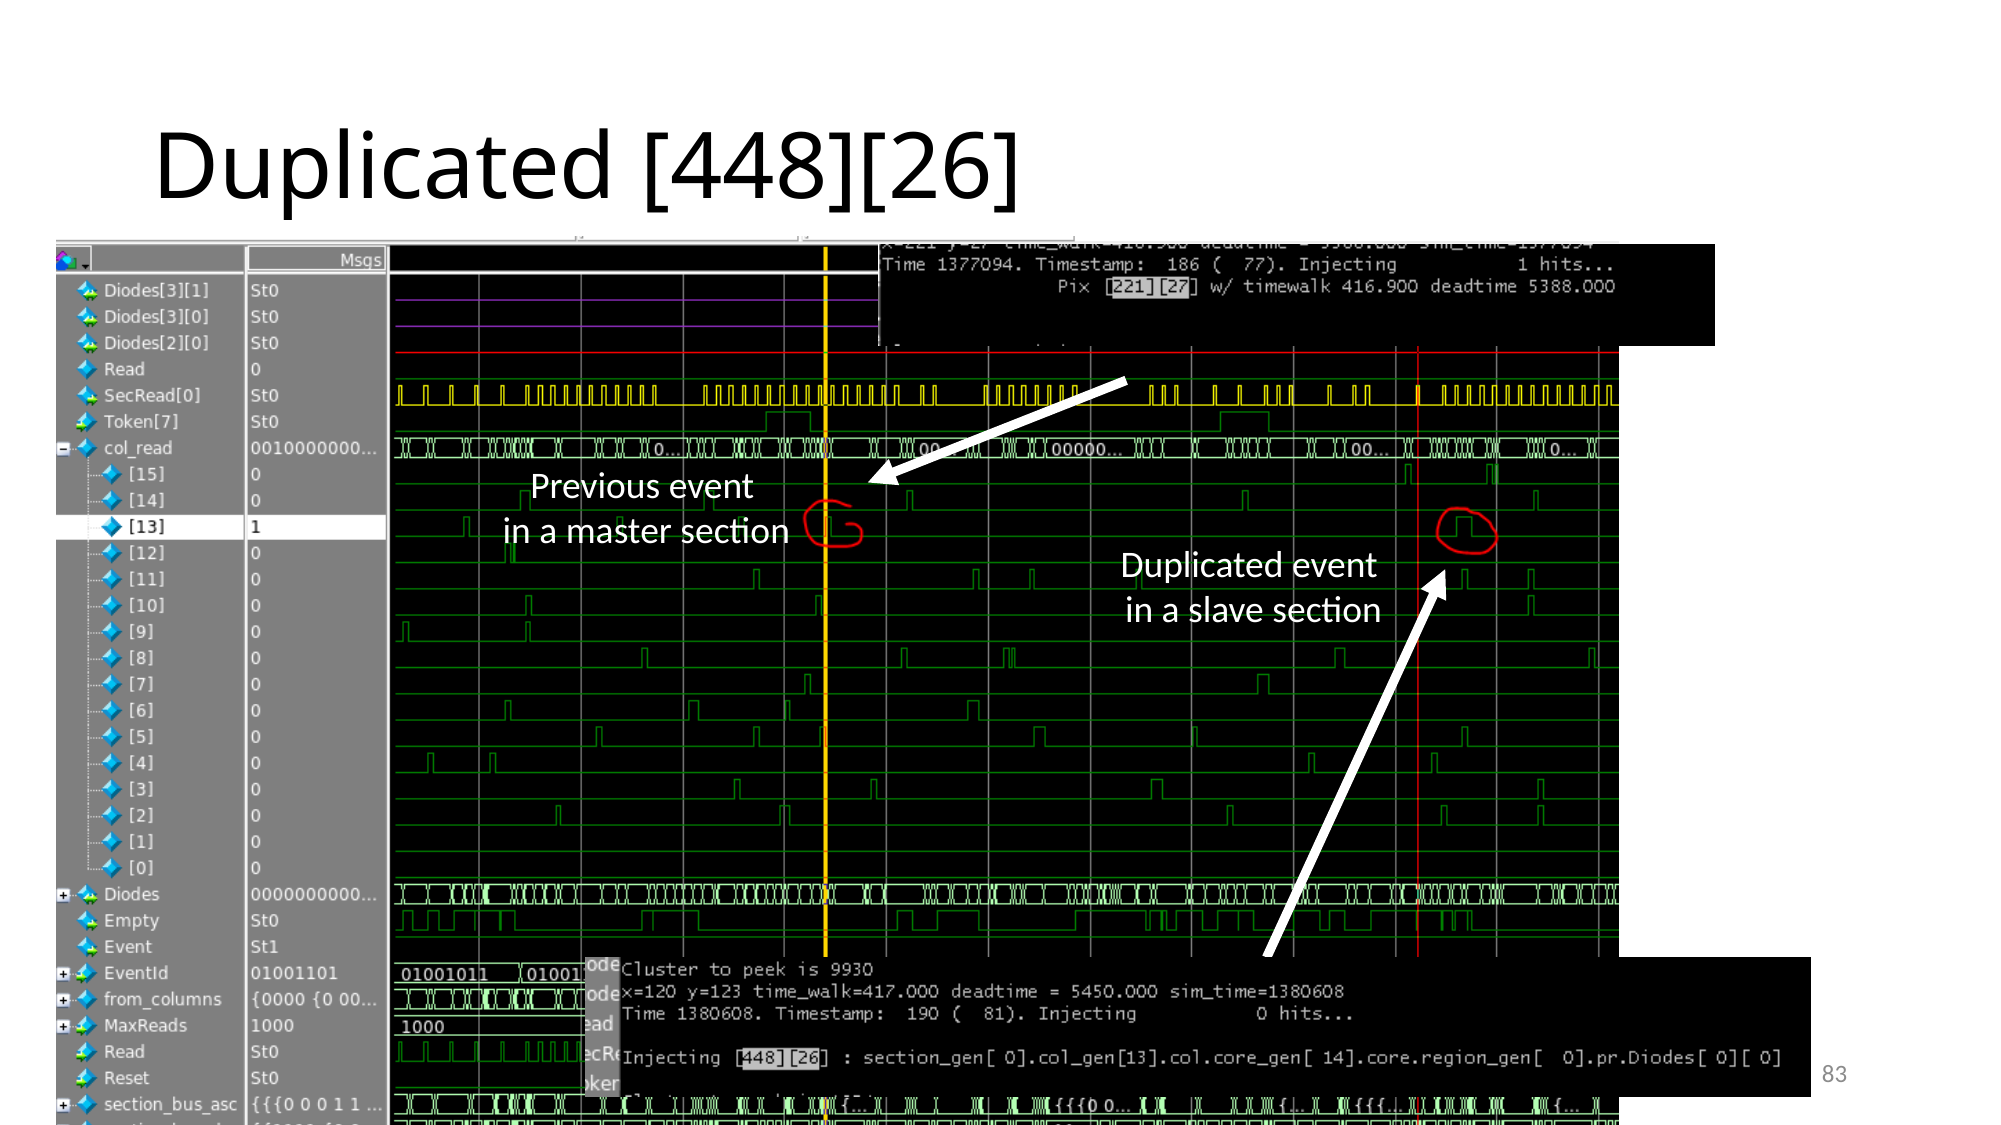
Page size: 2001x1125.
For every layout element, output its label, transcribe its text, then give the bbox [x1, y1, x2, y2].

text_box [867, 380, 1127, 483]
title Duplicated [448][26] [137, 59, 1863, 278]
slide_number 83 [1619, 1042, 1863, 1103]
picture [56, 236, 1811, 1125]
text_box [1266, 569, 1446, 957]
